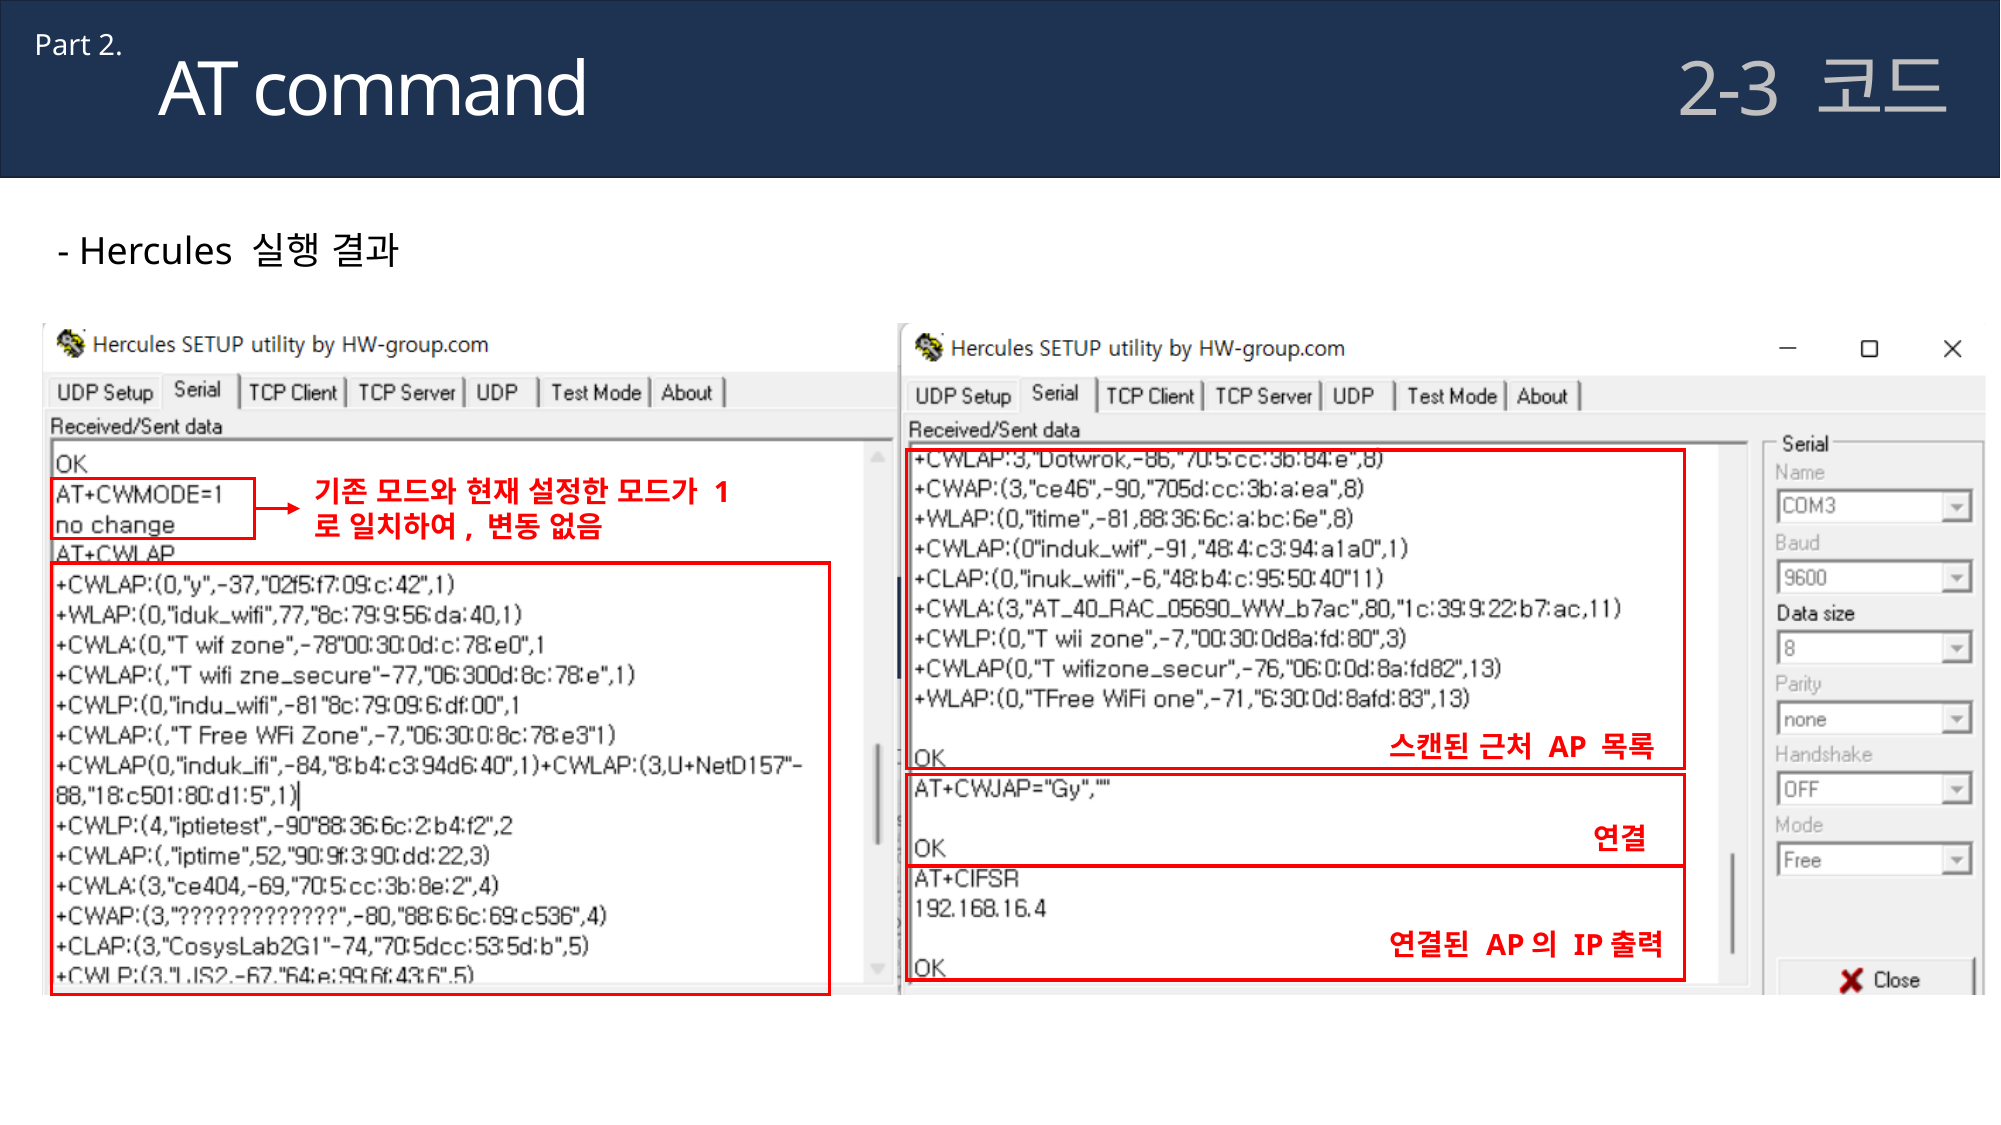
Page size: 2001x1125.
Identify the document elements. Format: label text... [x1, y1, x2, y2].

text_box [0, 0, 2000, 178]
text_box AT command [143, 33, 678, 138]
text_box Part 2. [19, 19, 146, 69]
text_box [42, 219, 2000, 995]
text_box 2-3 코드 [1257, 33, 1966, 138]
